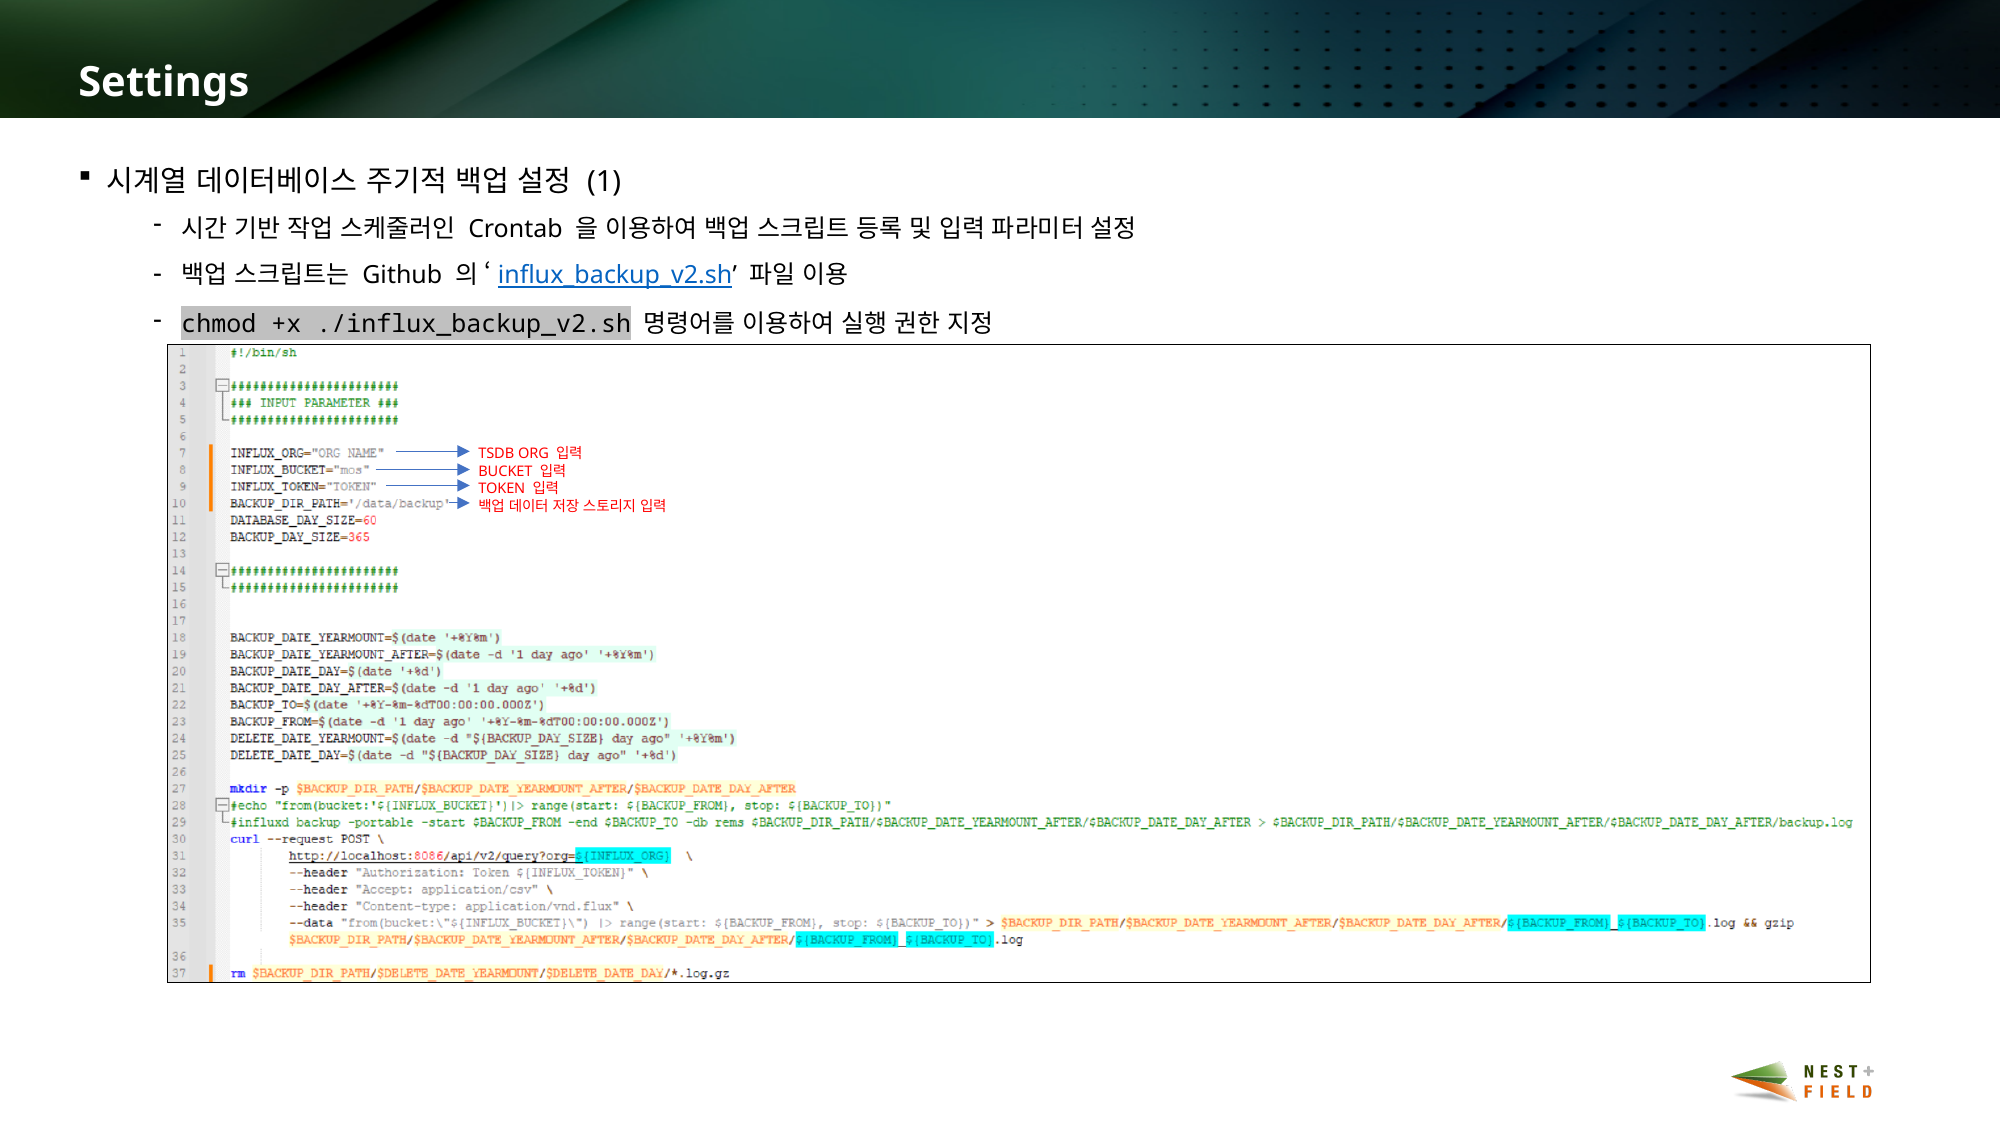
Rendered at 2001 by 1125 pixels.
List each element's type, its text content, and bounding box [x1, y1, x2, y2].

text_box 시계열 데이터베이스 주기적 백업 설정 (1) 시간 기반 작업 스케줄러인 Crontab 을 이용하여 백업 스크립트 등록 및 입력 파라미터 설정 백업 스크립트는 Github 의 ‘influx_backup_v2.sh’ 파일 이용 chmod +x ./influx_backup_v2.sh 명령어를 이용하여 실행 권한 지정 [63, 137, 2000, 593]
text_box Settings [63, 47, 1075, 113]
picture [0, 0, 2000, 118]
picture [1726, 1056, 1876, 1107]
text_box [167, 344, 1871, 984]
